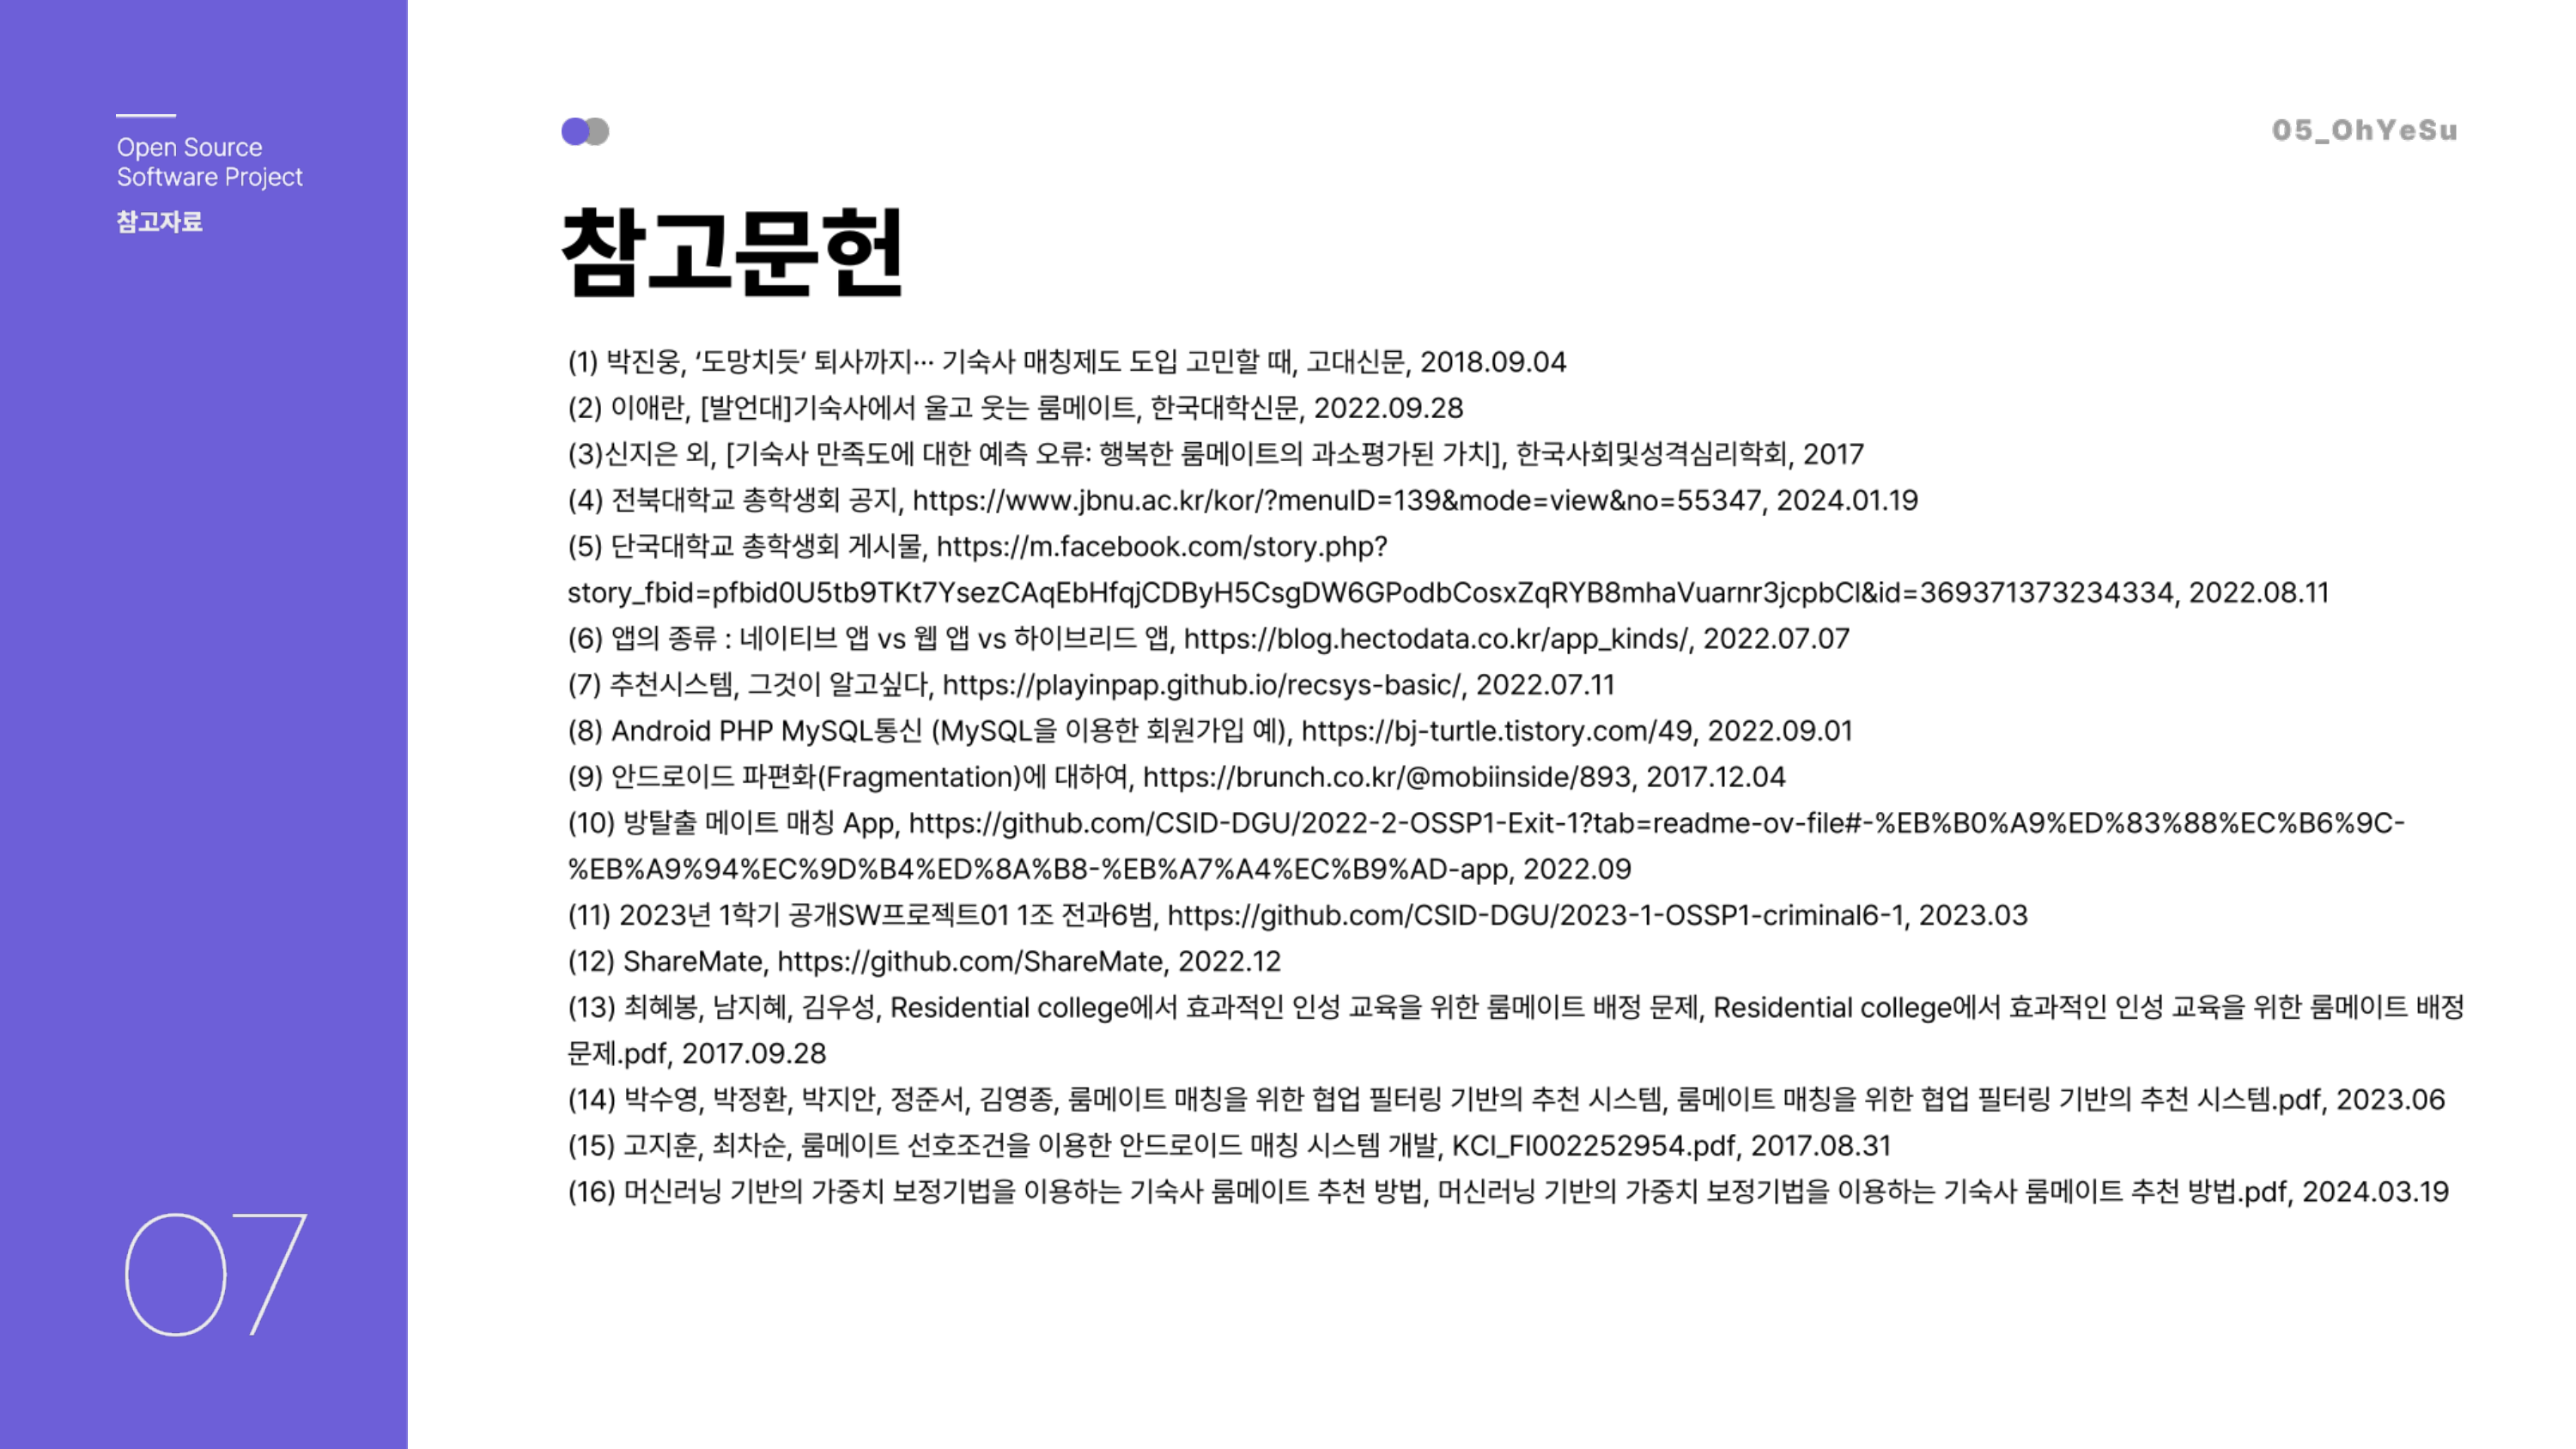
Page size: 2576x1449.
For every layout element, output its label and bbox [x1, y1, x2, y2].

picture [531, 155, 2494, 1238]
picture [0, 0, 495, 1449]
picture [561, 118, 611, 147]
picture [2155, 92, 2530, 178]
